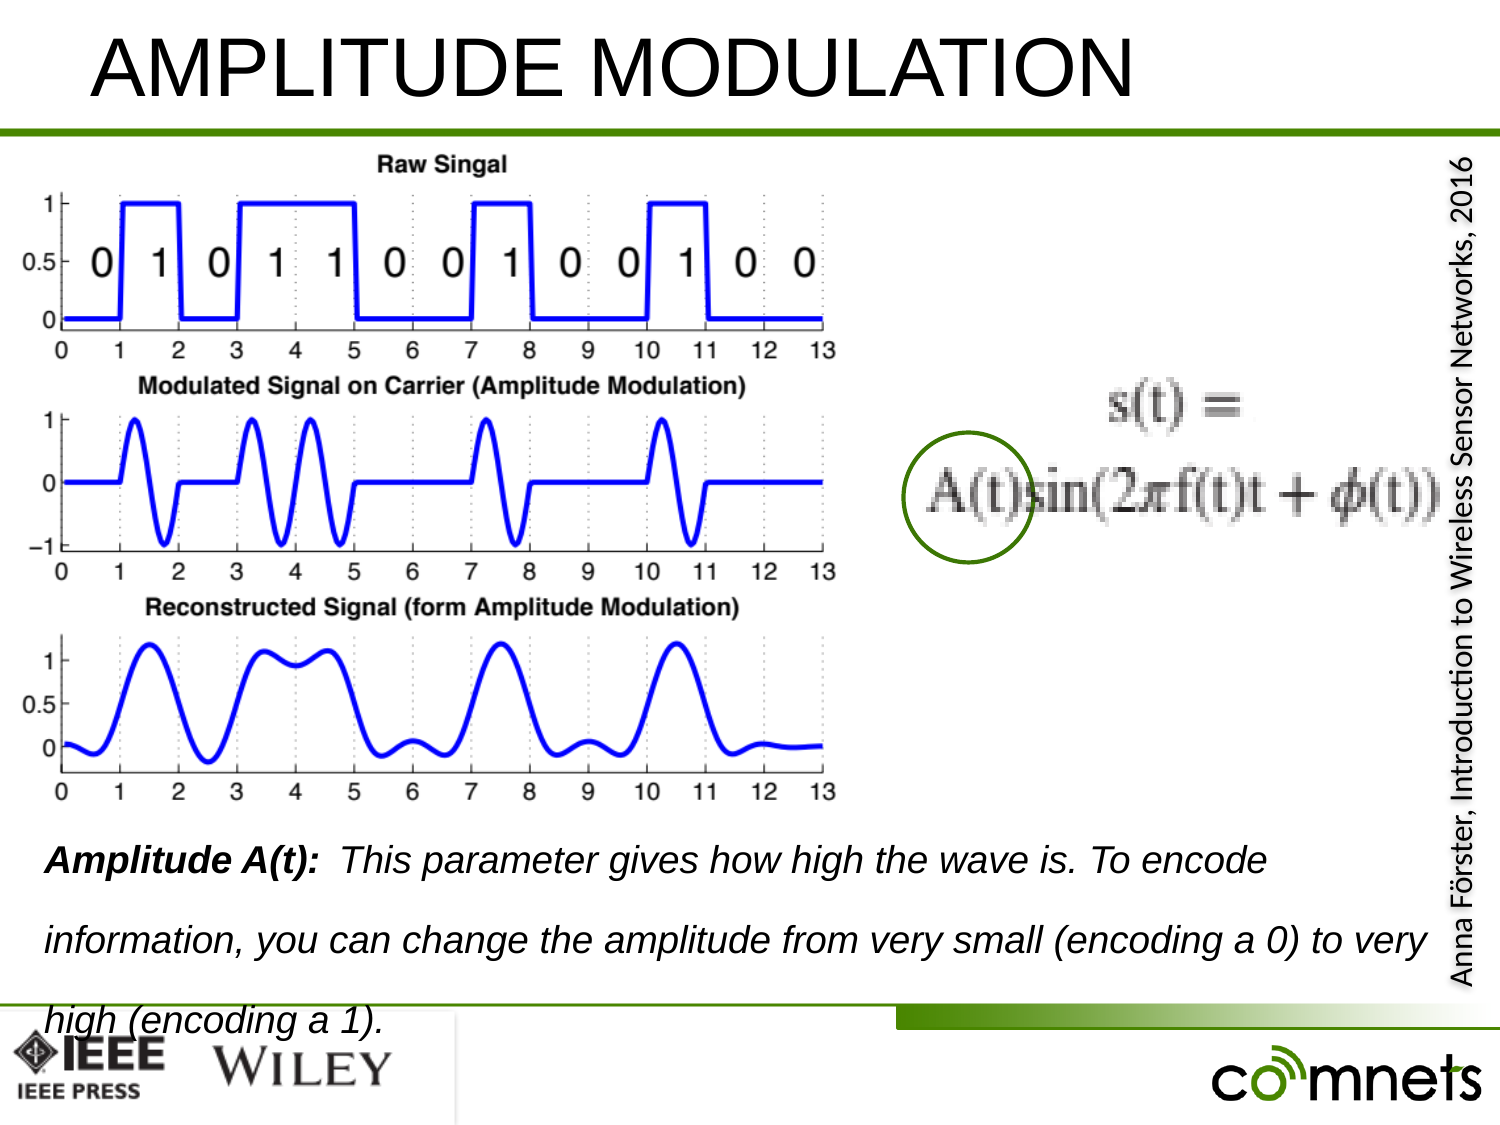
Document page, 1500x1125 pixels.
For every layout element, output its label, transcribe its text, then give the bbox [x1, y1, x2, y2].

picture [1459, 881, 1470, 890]
picture [0, 0, 1500, 1125]
text_box [944, 560, 993, 565]
title AMPLITUDE MODULATION [75, 0, 1425, 126]
text_box Amplitude A(t): This parameter gives how high the wave is. To encode information, you can change the amplitude from very small (encoding a 0) to very high (encoding a 1). [29, 819, 1459, 1075]
text_box [925, 430, 1012, 446]
